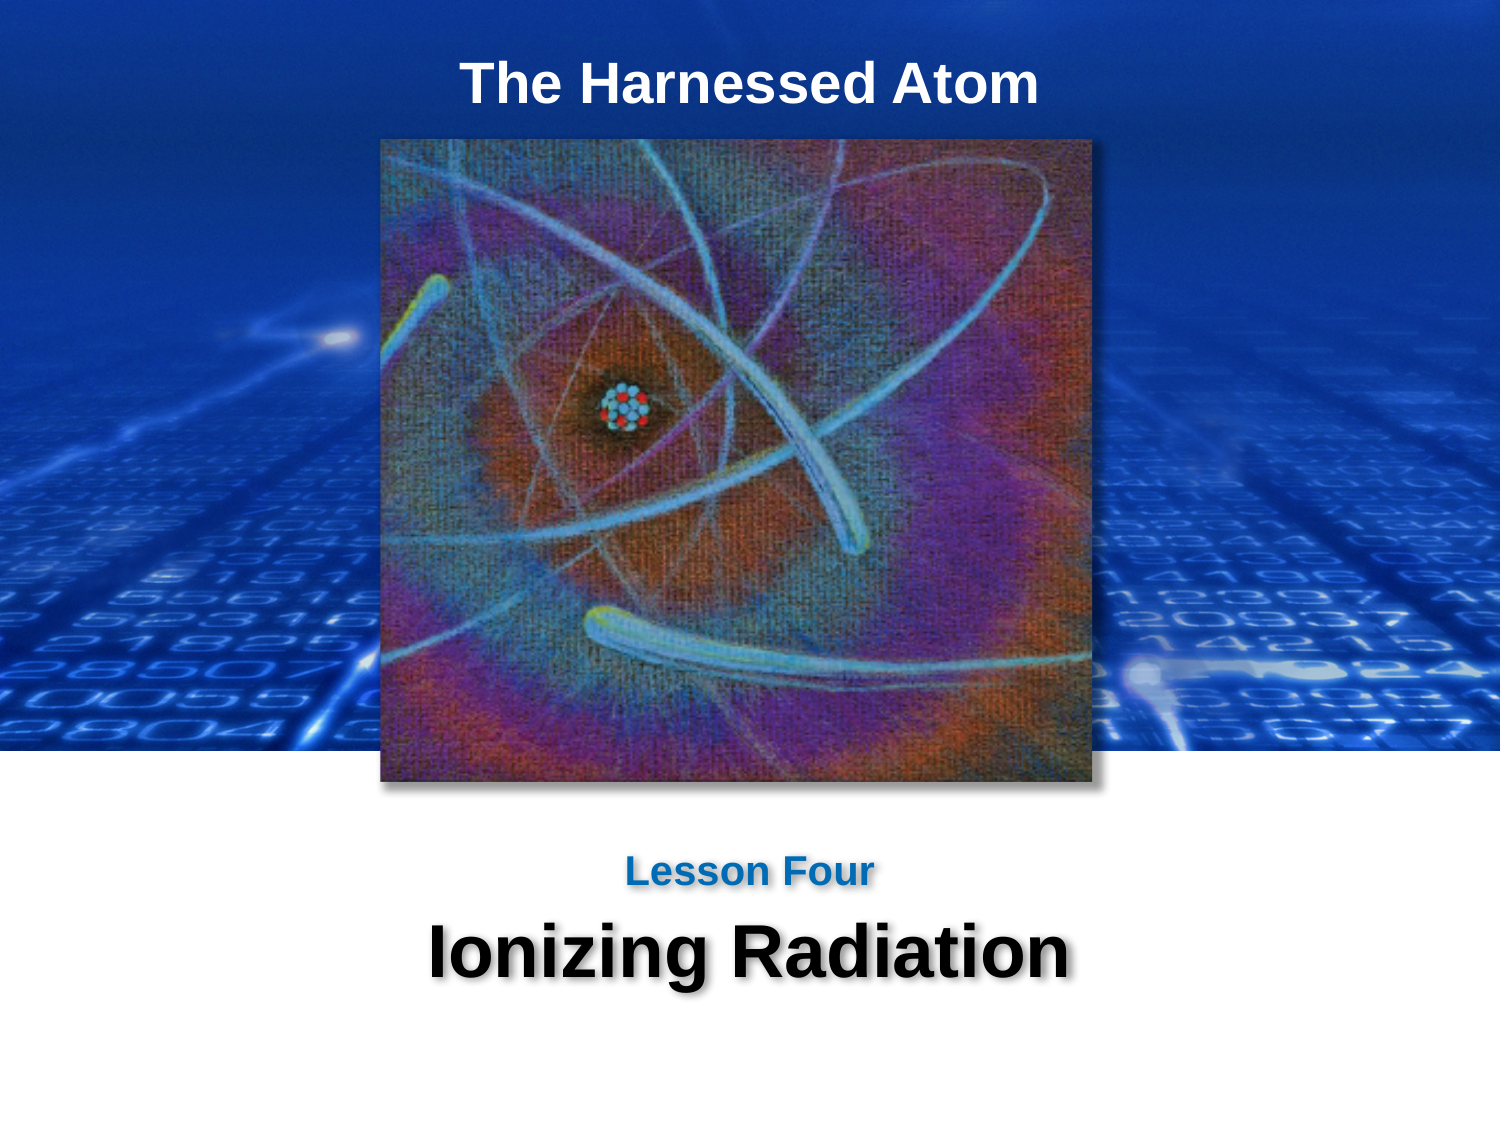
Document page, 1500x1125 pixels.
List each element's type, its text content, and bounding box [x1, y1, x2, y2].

picture [0, 0, 1500, 782]
title Lesson Four Ionizing Radiation [227, 812, 1273, 1019]
